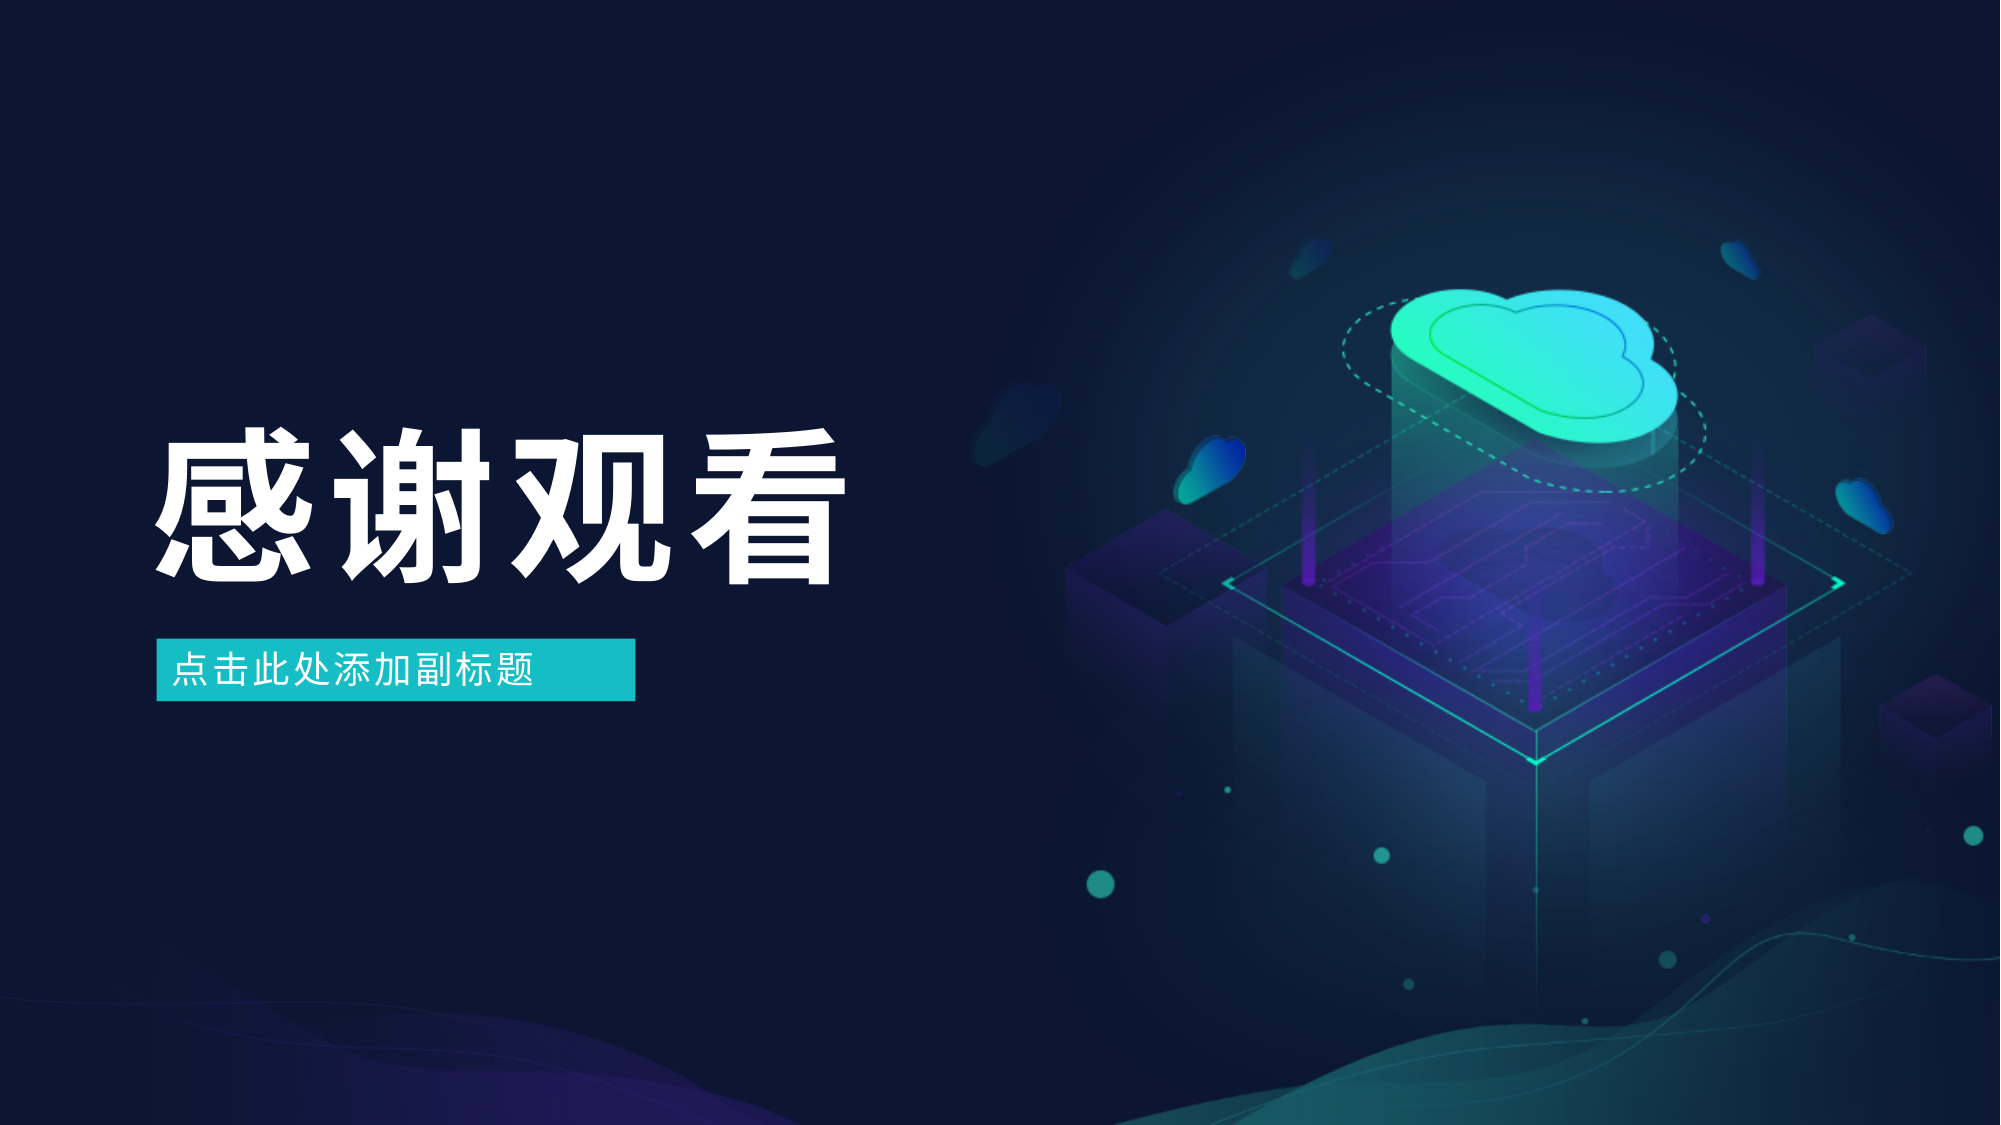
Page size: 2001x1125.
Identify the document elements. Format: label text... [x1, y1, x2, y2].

picture [0, 0, 2000, 1125]
list 点击此处添加副标题 [156, 638, 636, 702]
title 感谢观看 [135, 393, 1121, 611]
